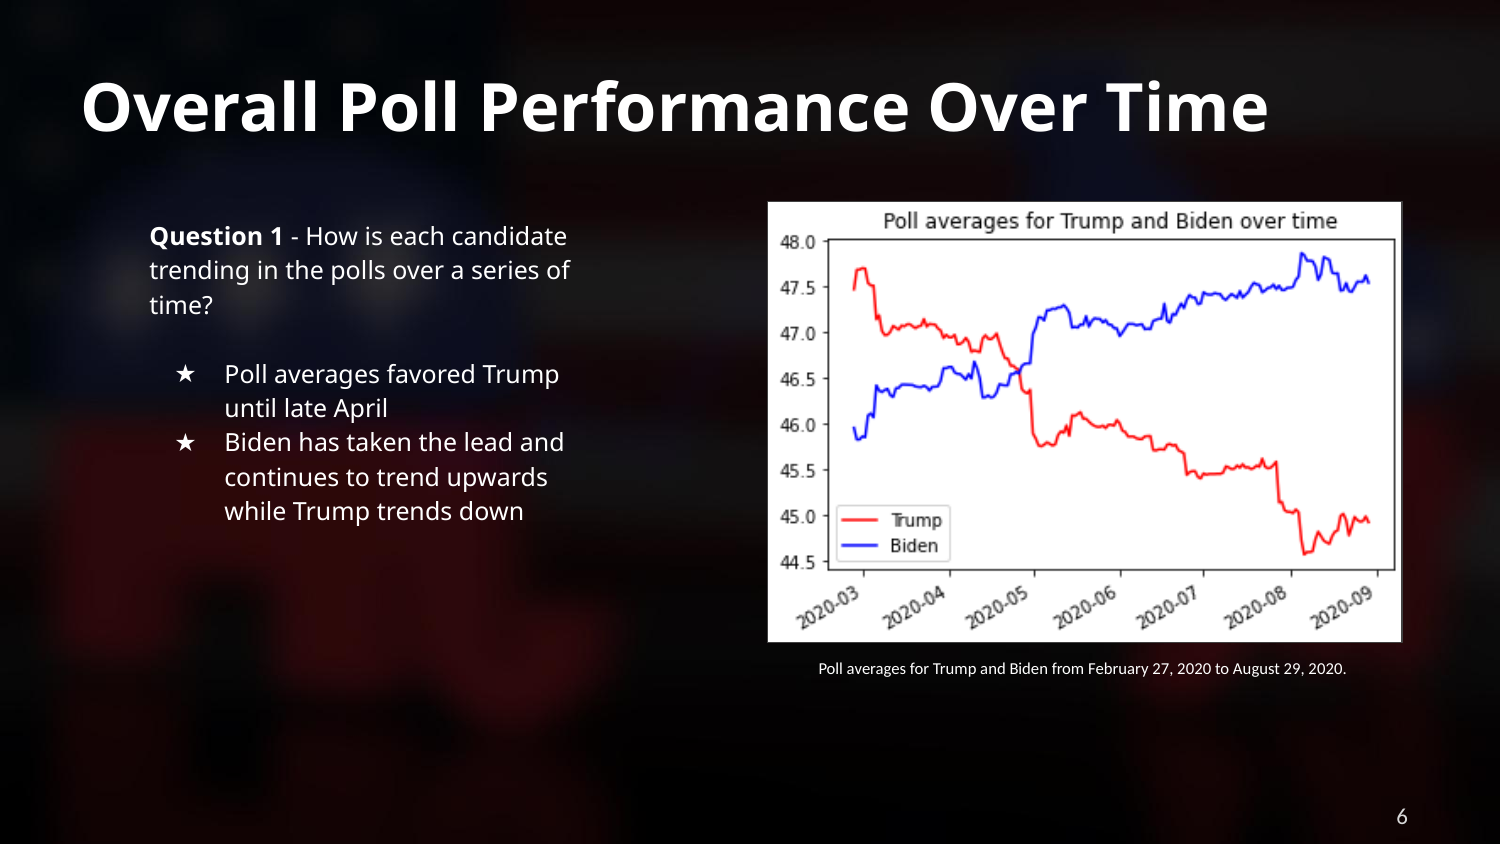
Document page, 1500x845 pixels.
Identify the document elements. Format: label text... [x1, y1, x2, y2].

title Overall Poll Performance Over Time [65, 47, 1436, 163]
text_box Question 1 - How is each candidate trending in the polls over a series of time? Poll averages favored Trump until late April Biden has taken the lead and continues to trend upwards while Trump trends down [134, 200, 612, 682]
picture [0, 0, 1500, 844]
text_box Poll averages for Trump and Biden from February 27, 2020 to August 29, 2020. [776, 651, 1393, 691]
text_box 6 [1074, 793, 1424, 836]
